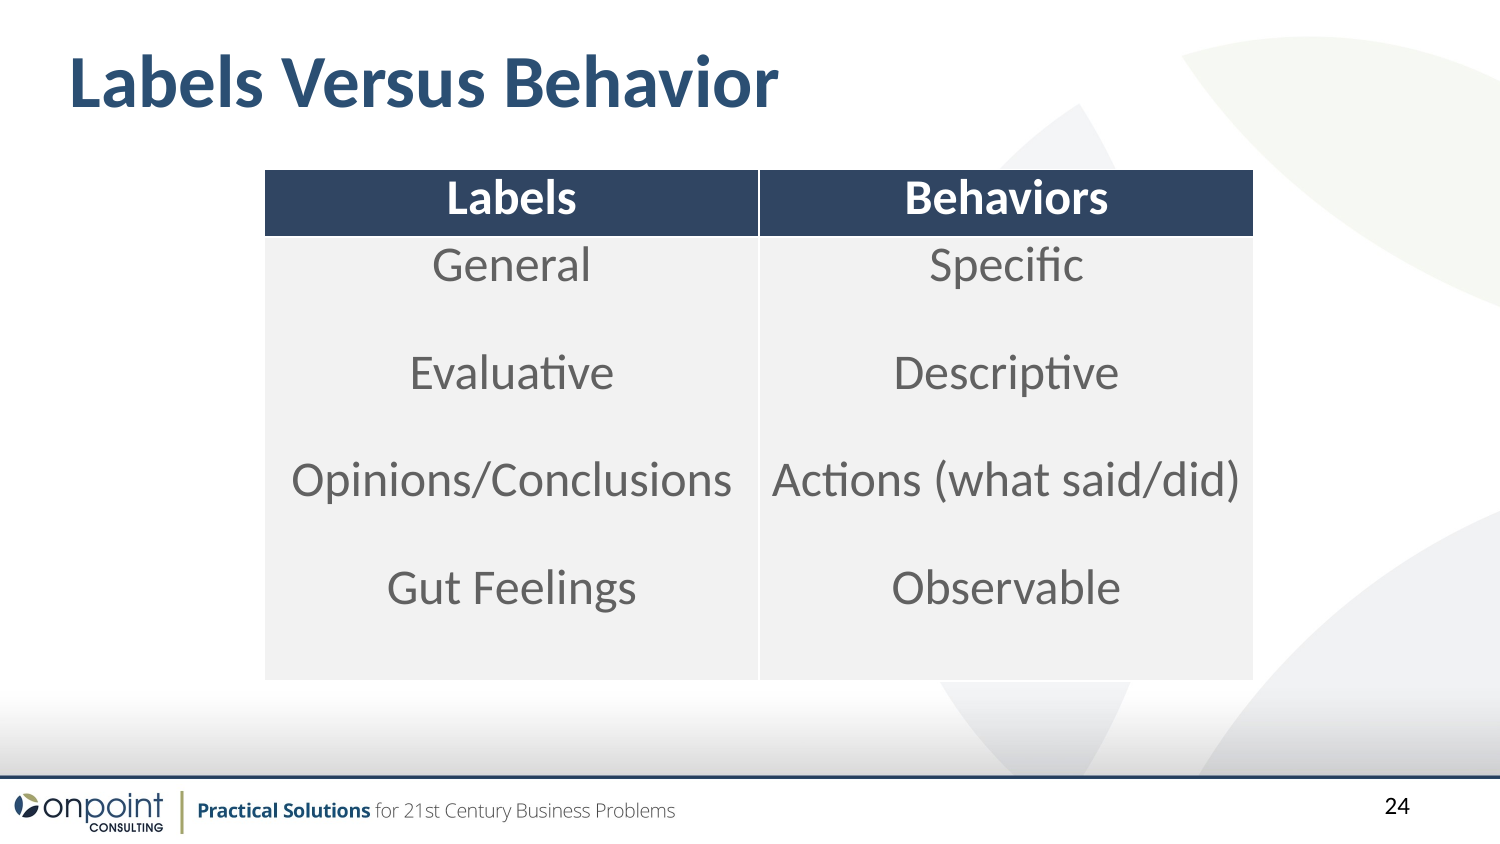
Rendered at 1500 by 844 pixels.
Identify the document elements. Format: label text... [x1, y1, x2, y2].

table_cell Specific Descriptive Actions (what said/did) Observable [760, 238, 1253, 680]
picture [0, 0, 1500, 844]
table_header Behaviors [760, 170, 1253, 236]
table_header Labels [265, 170, 758, 236]
table_cell General Evaluative Opinions/Conclusions Gut Feelings [265, 238, 758, 680]
text_box Labels Versus Behavior [55, 25, 1160, 131]
slide_number 24 [1074, 782, 1425, 827]
